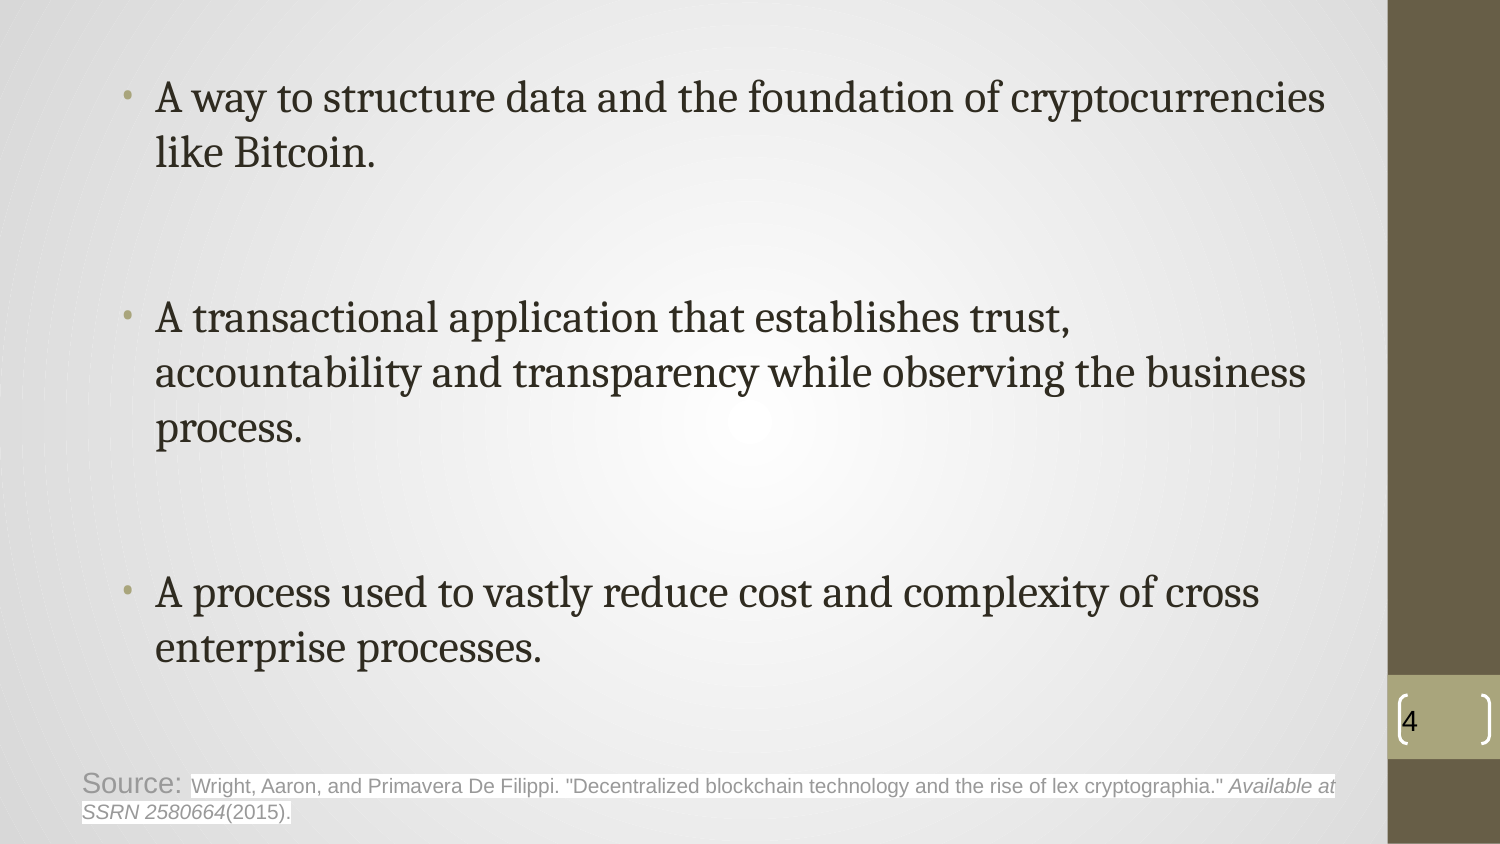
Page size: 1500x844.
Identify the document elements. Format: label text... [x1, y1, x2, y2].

slide_number ‹#› [1397, 693, 1492, 746]
text_box Source: Wright, Aaron, and Primavera De Filippi. "Decentralized blockchain technology and the rise of lex cryptographia." Available at SSRN 2580664(2015). [66, 748, 1359, 832]
list A way to structure data and the foundation of cryptocurrencies like Bitcoin. A transactional application that establishes trust, accountability and transparency while observing the business process. A process used to vastly reduce cost and complexity of cross enterprise processes. [65, 51, 1349, 724]
